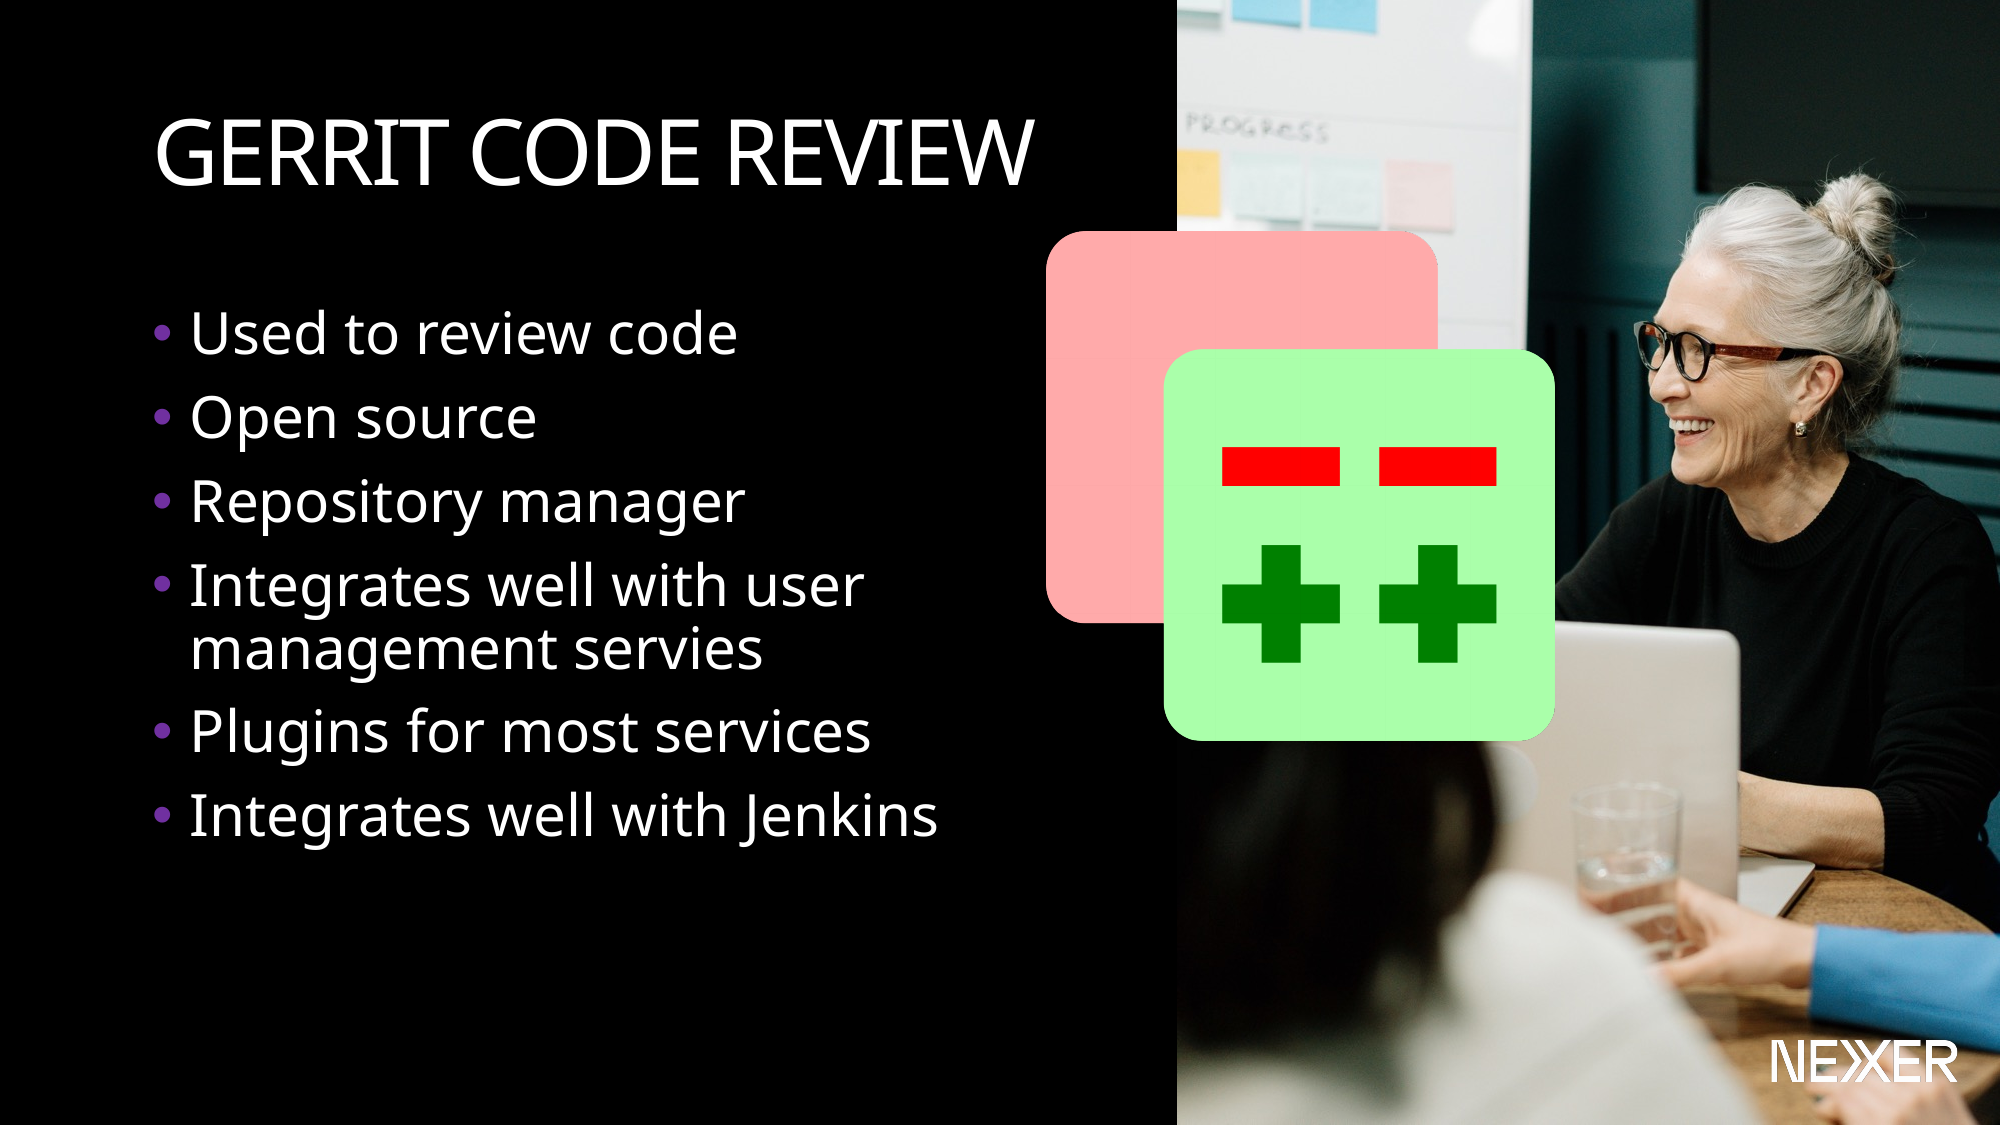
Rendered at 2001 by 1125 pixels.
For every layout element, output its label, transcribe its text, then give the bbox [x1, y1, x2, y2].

picture [1046, 0, 2000, 1125]
text_box Used to review code Open source Repository manager Integrates well with user management servies Plugins for most services Integrates well with Jenkins [137, 296, 1011, 872]
list Gerrit code review [137, 107, 1362, 257]
